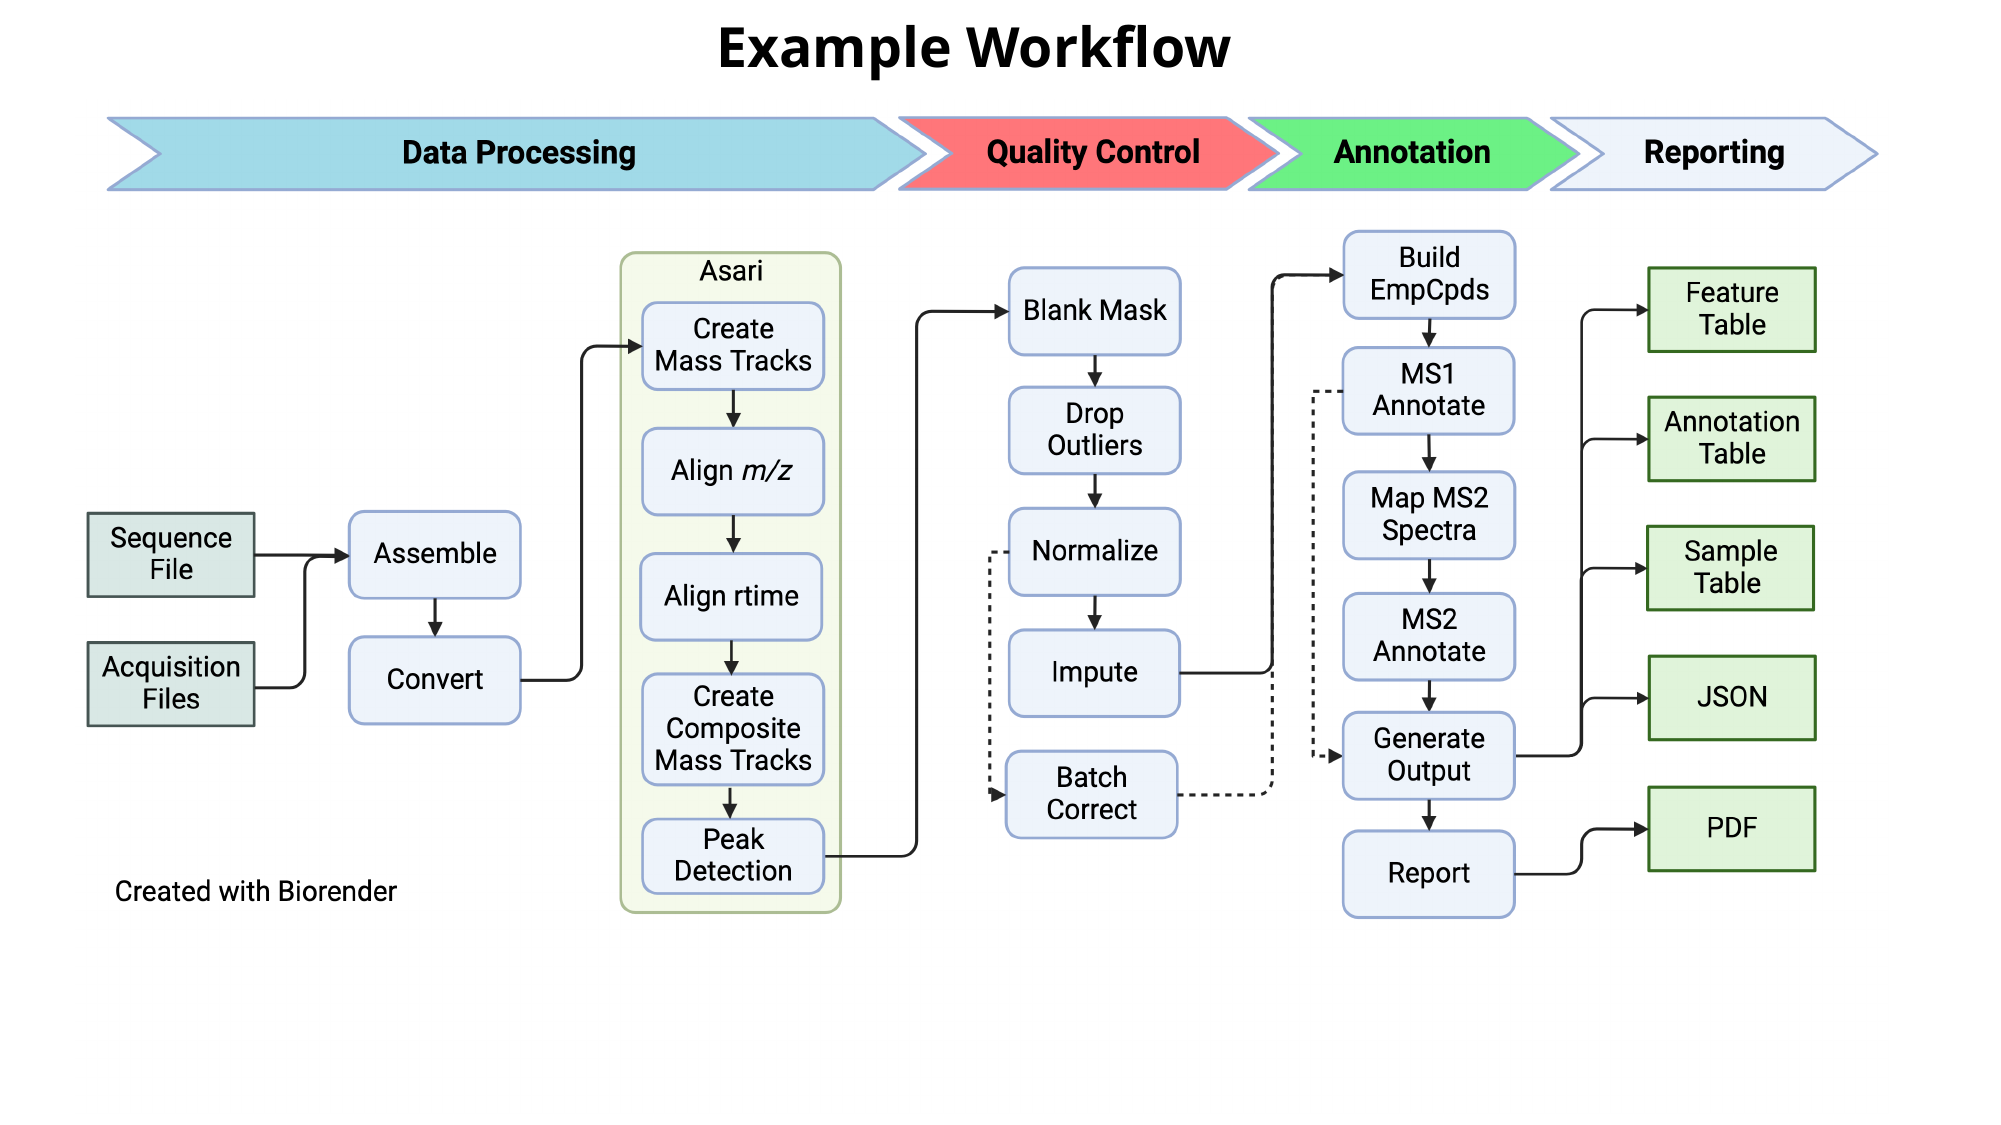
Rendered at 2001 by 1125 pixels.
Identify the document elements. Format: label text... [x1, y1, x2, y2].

picture [75, 99, 1889, 1114]
title Example Workflow [75, 0, 1873, 99]
